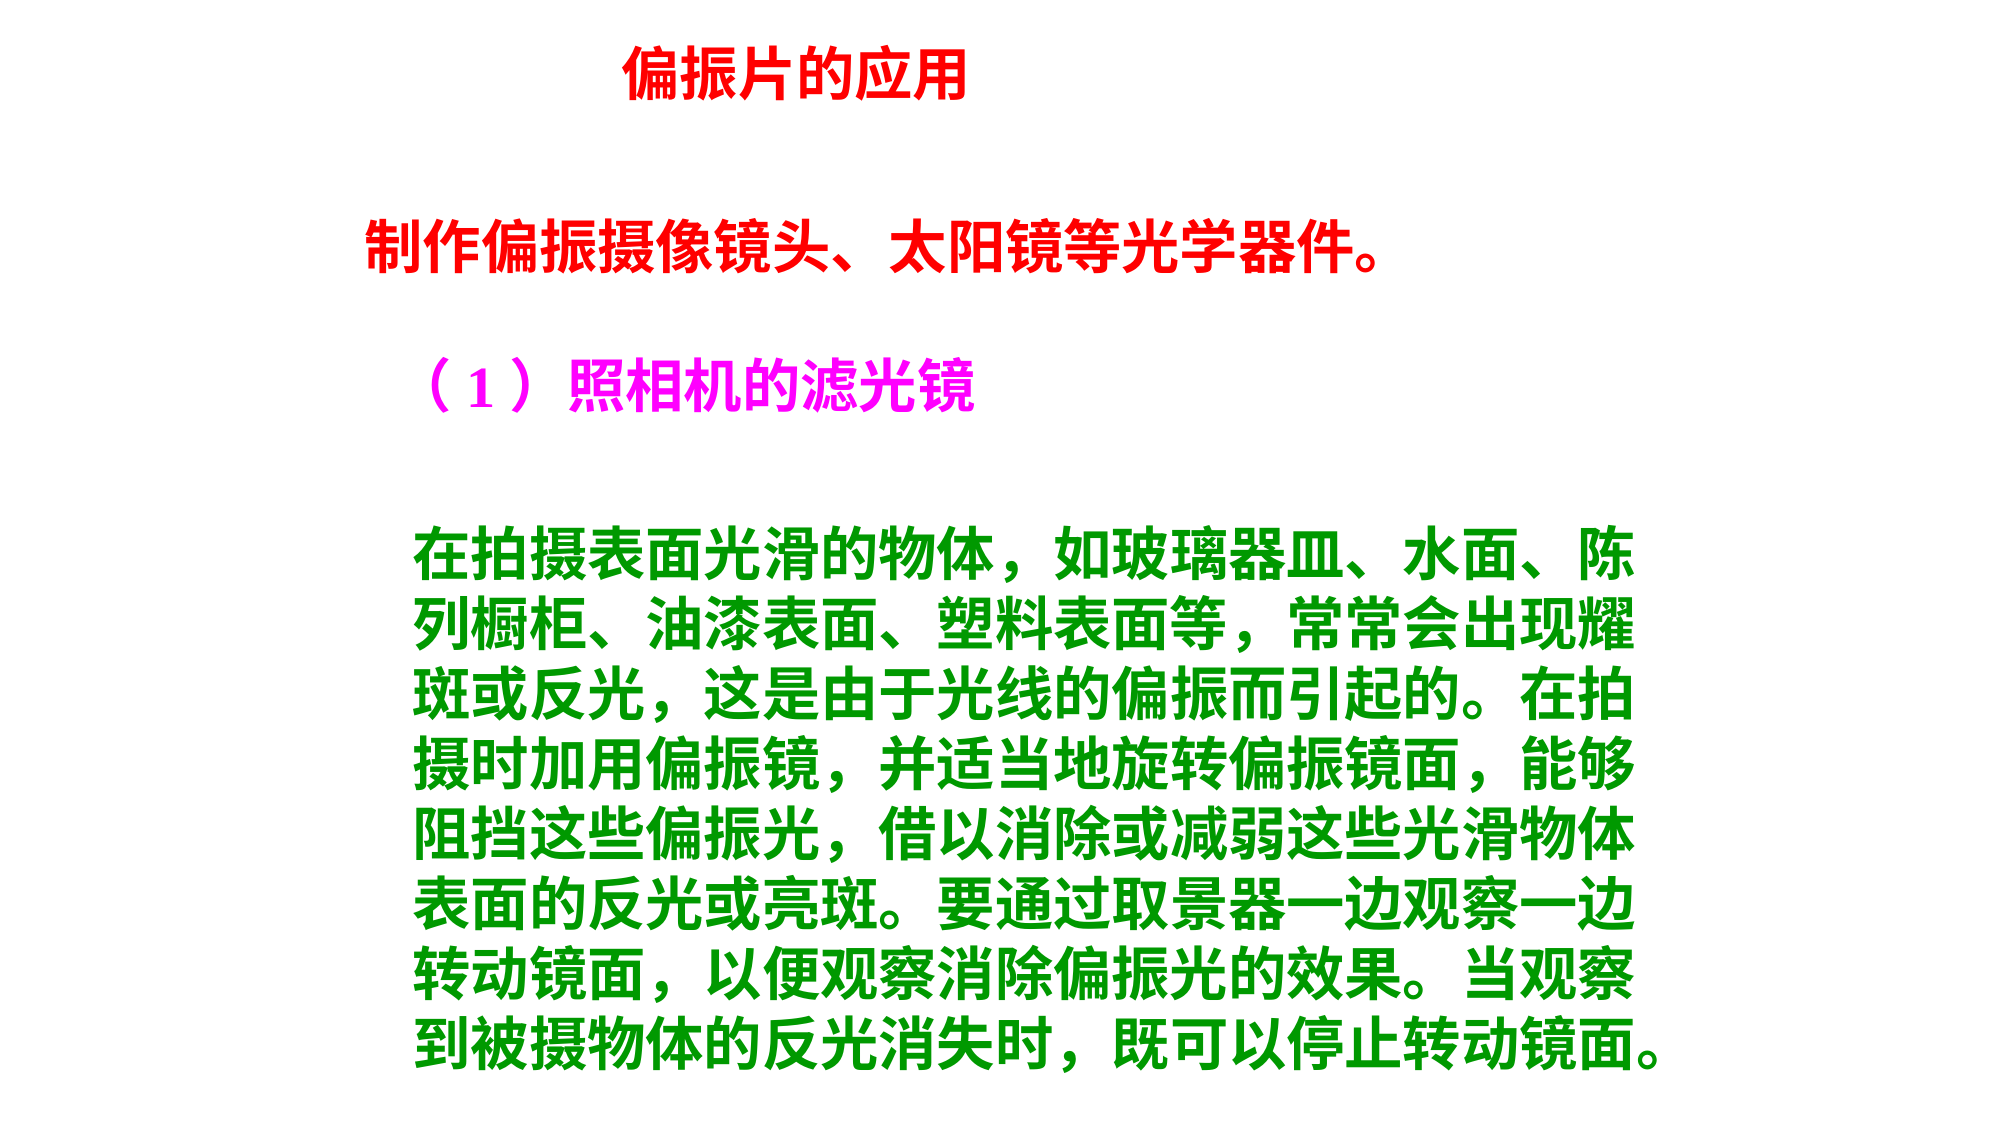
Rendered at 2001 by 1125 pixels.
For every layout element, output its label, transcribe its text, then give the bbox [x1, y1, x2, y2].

text_box 偏振片的应用 [606, 29, 987, 115]
text_box 制作偏振摄像镜头、太阳镜等光学器件。 [349, 202, 1519, 288]
text_box 在拍摄表面光滑的物体，如玻璃器皿、水面、陈列橱柜、油漆表面、塑料表面等，常常会出现耀斑或反光，这是由于光线的偏振而引起的。在拍摄时加用偏振镜，并适当地旋转偏振镜面，能够阻挡这些偏振光，借以消除或减弱这些光滑物体表面的反光或亮斑。要通过取景器一边观察一边转动镜面，以便观察消除偏振光的效果。当观察到被摄物体的反光消失时，既可以停止转动镜面。 [397, 509, 1698, 1085]
text_box （1）照相机的滤光镜 [379, 341, 991, 427]
